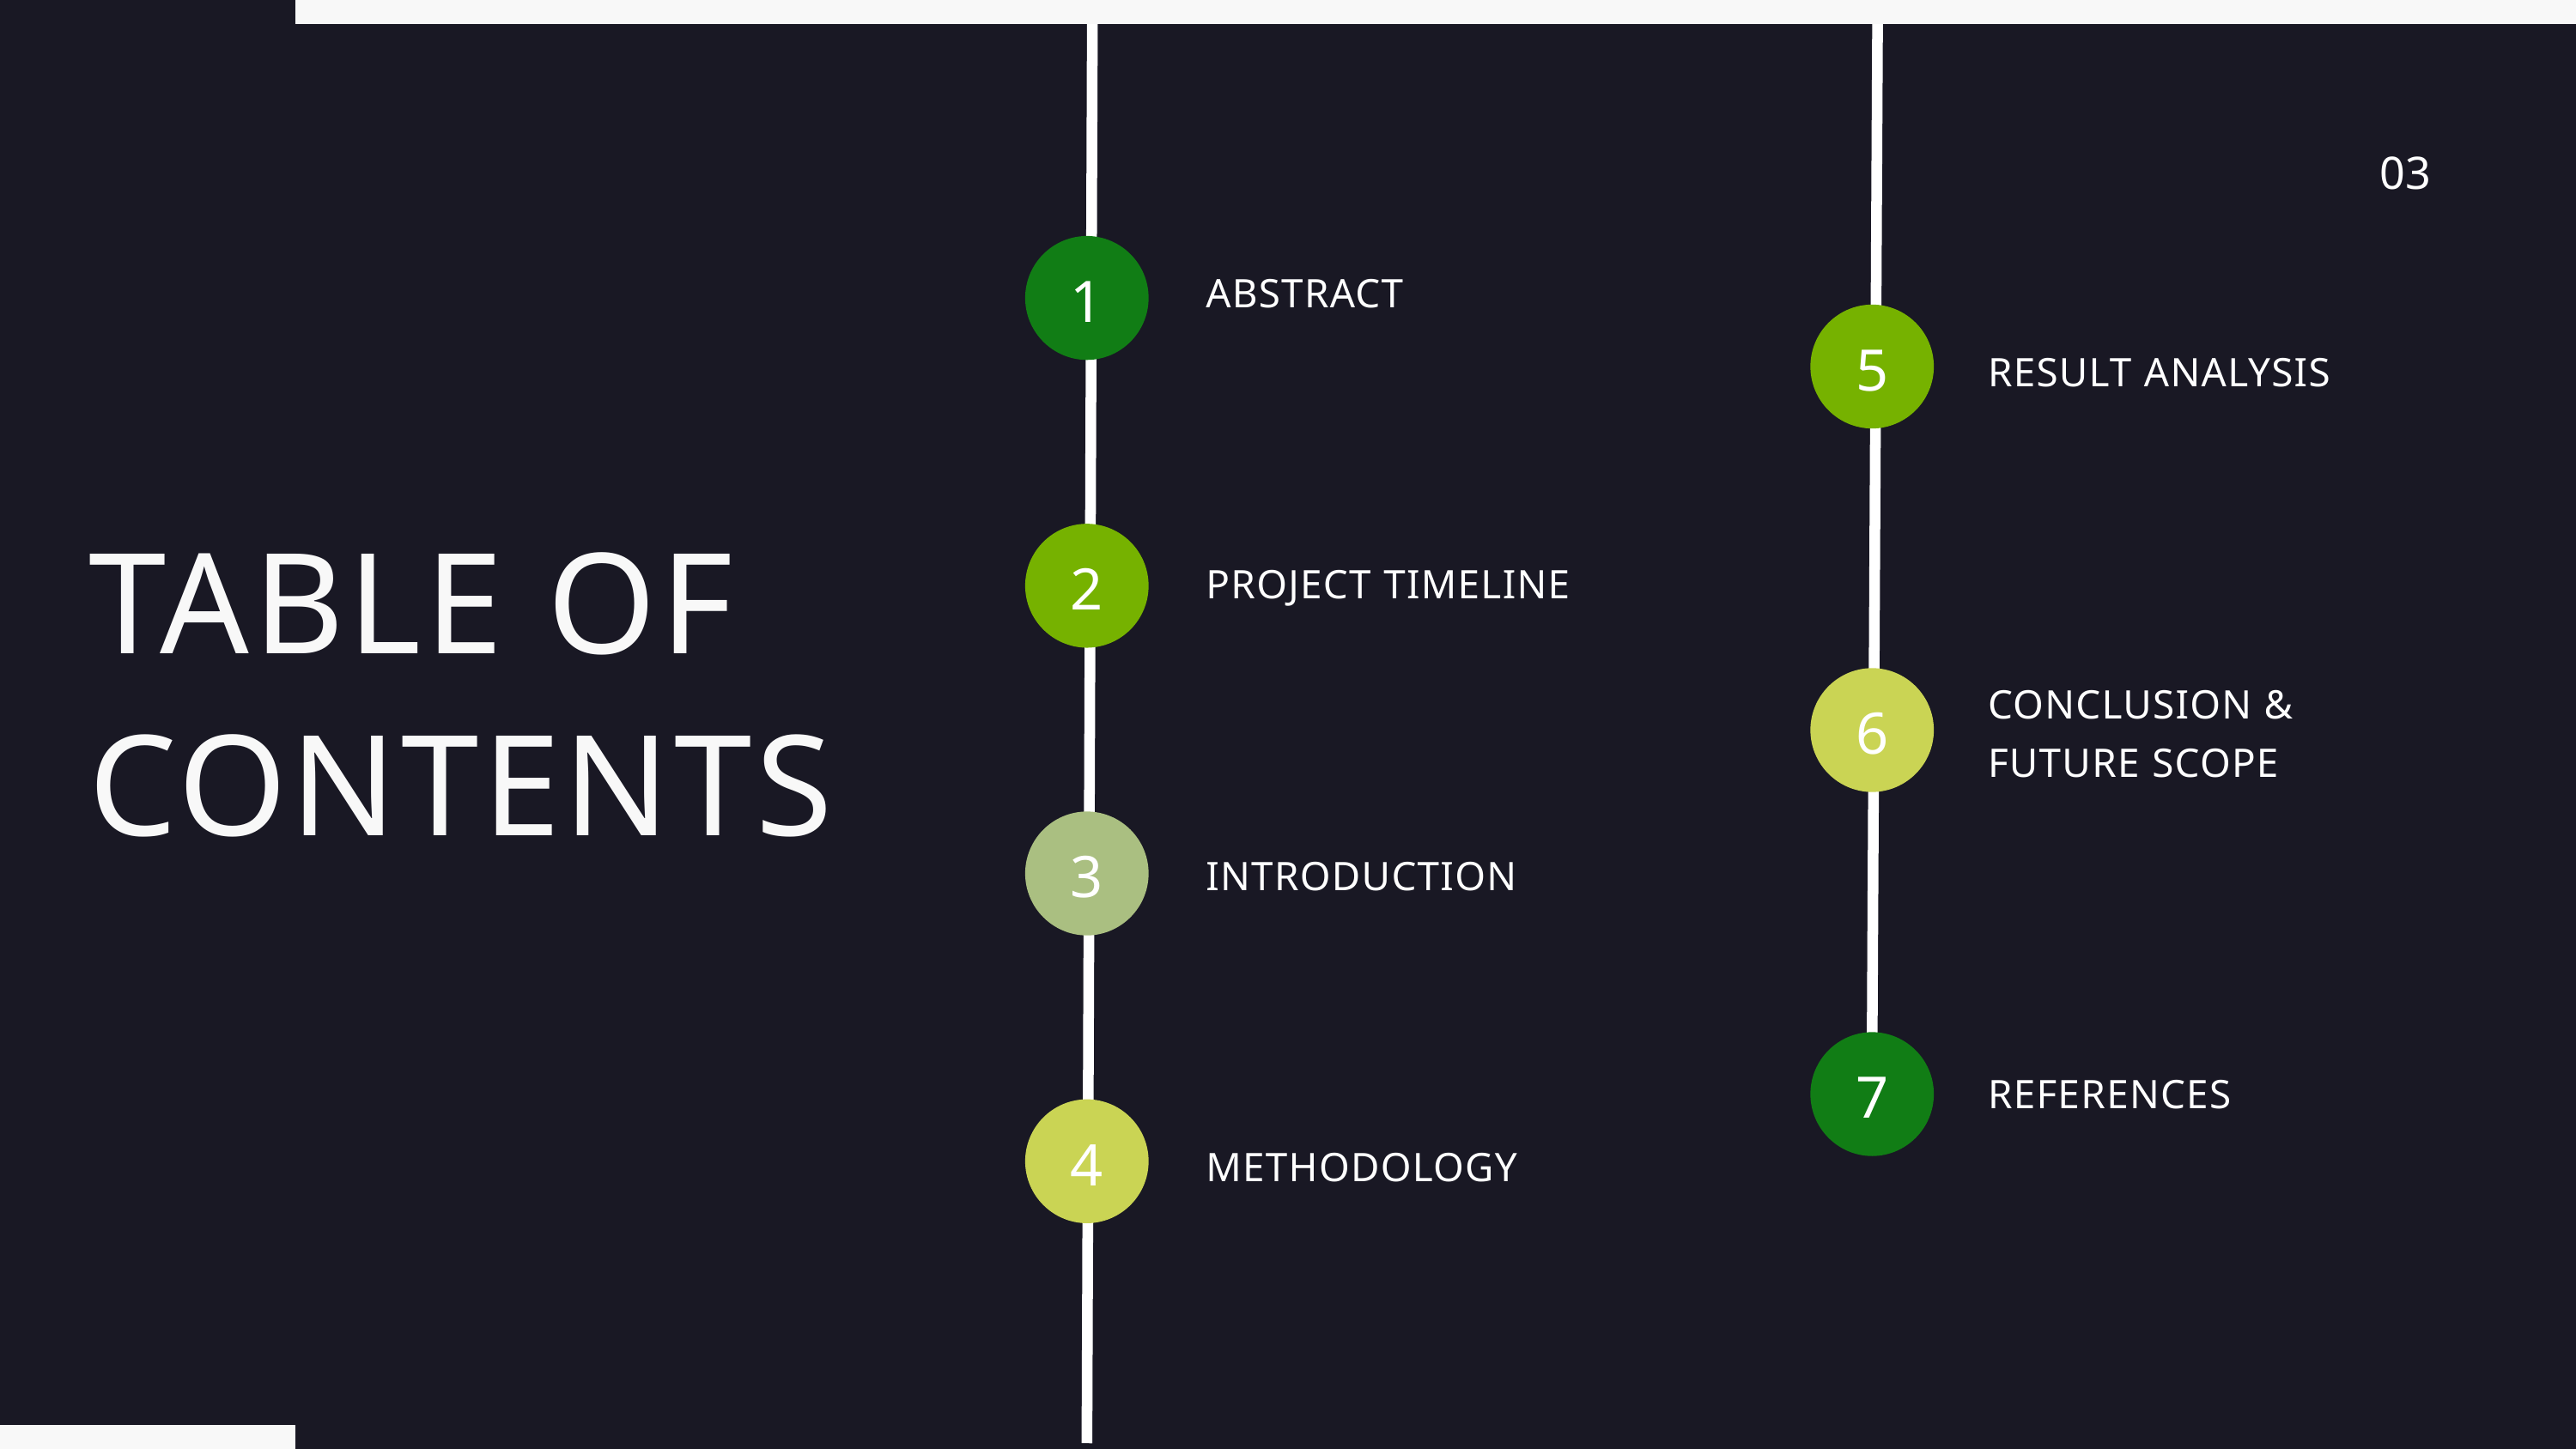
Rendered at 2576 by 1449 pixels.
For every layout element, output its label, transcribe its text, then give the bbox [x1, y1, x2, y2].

text_box 03 [2251, 144, 2432, 199]
text_box REFERENCES [1987, 1057, 2432, 1117]
text_box ABSTRACT [1206, 257, 1649, 316]
text_box RESULT ANALYSIS [1987, 335, 2432, 395]
text_box CONCLUSION & FUTURE SCOPE [1987, 667, 2432, 785]
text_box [1809, 668, 1935, 792]
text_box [295, 0, 2576, 25]
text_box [1024, 523, 1150, 648]
text_box METHODOLOGY [1206, 1130, 1649, 1190]
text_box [1809, 304, 1935, 429]
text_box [1024, 235, 1150, 361]
text_box INTRODUCTION [1206, 839, 1649, 899]
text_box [1024, 811, 1150, 936]
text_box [1809, 1032, 1935, 1156]
text_box TABLE OF CONTENTS [88, 500, 969, 864]
text_box PROJECT TIMELINE [1206, 548, 1649, 607]
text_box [1024, 1099, 1150, 1224]
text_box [0, 1424, 295, 1449]
